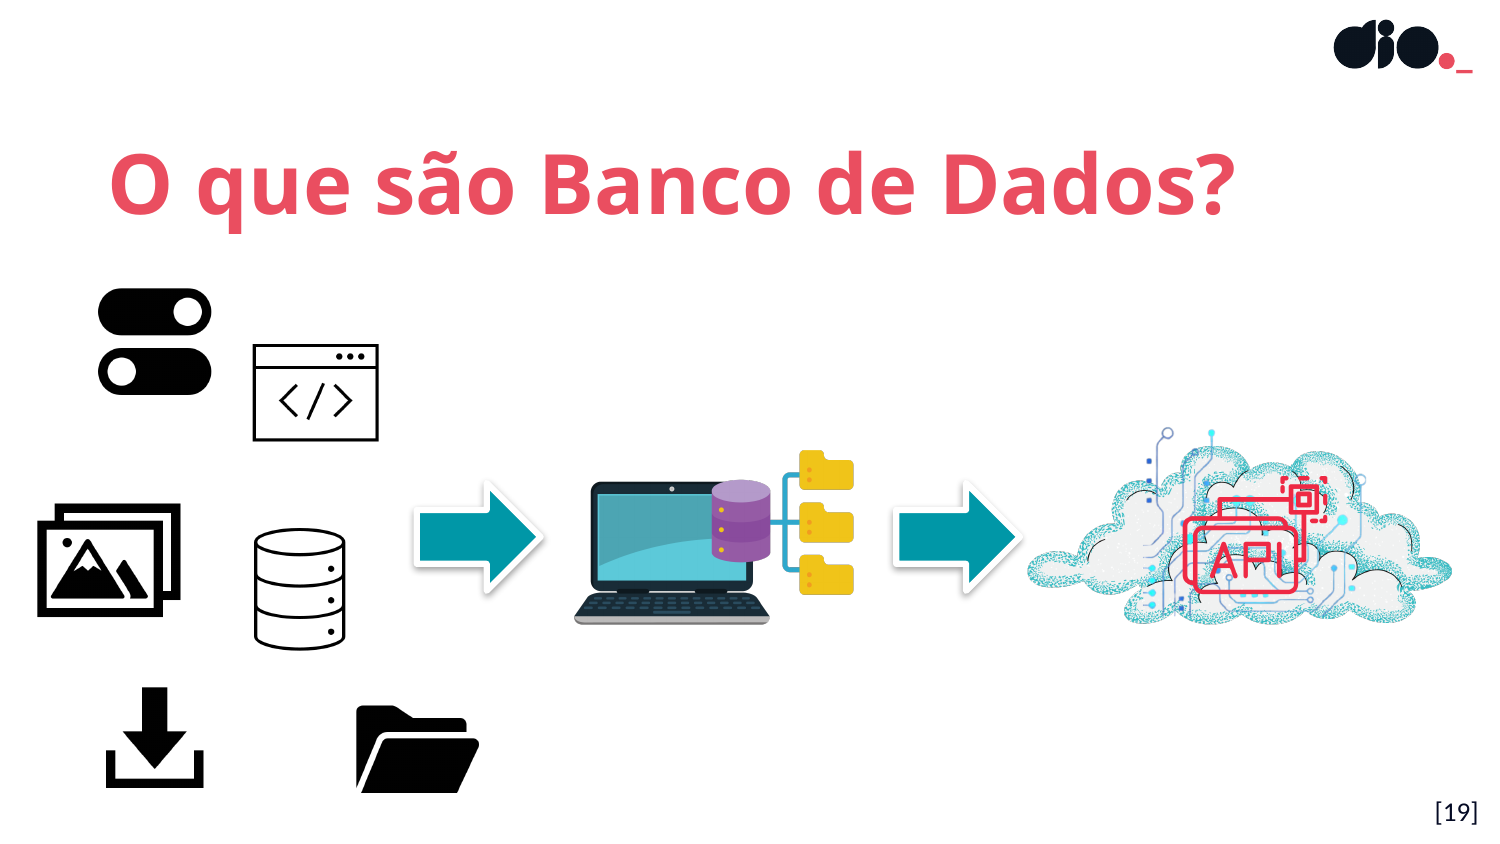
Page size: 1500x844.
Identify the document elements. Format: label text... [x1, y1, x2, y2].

picture [1014, 408, 1466, 662]
picture [1333, 19, 1473, 74]
text_box [893, 480, 1009, 594]
picture [556, 447, 871, 629]
picture [79, 266, 230, 417]
picture [239, 316, 391, 468]
picture [78, 511, 375, 813]
picture [342, 673, 493, 825]
text_box O que são Banco de Dados? [92, 104, 1408, 243]
picture [34, 482, 185, 634]
text_box [413, 480, 544, 594]
slide_number [19] [1403, 779, 1494, 844]
